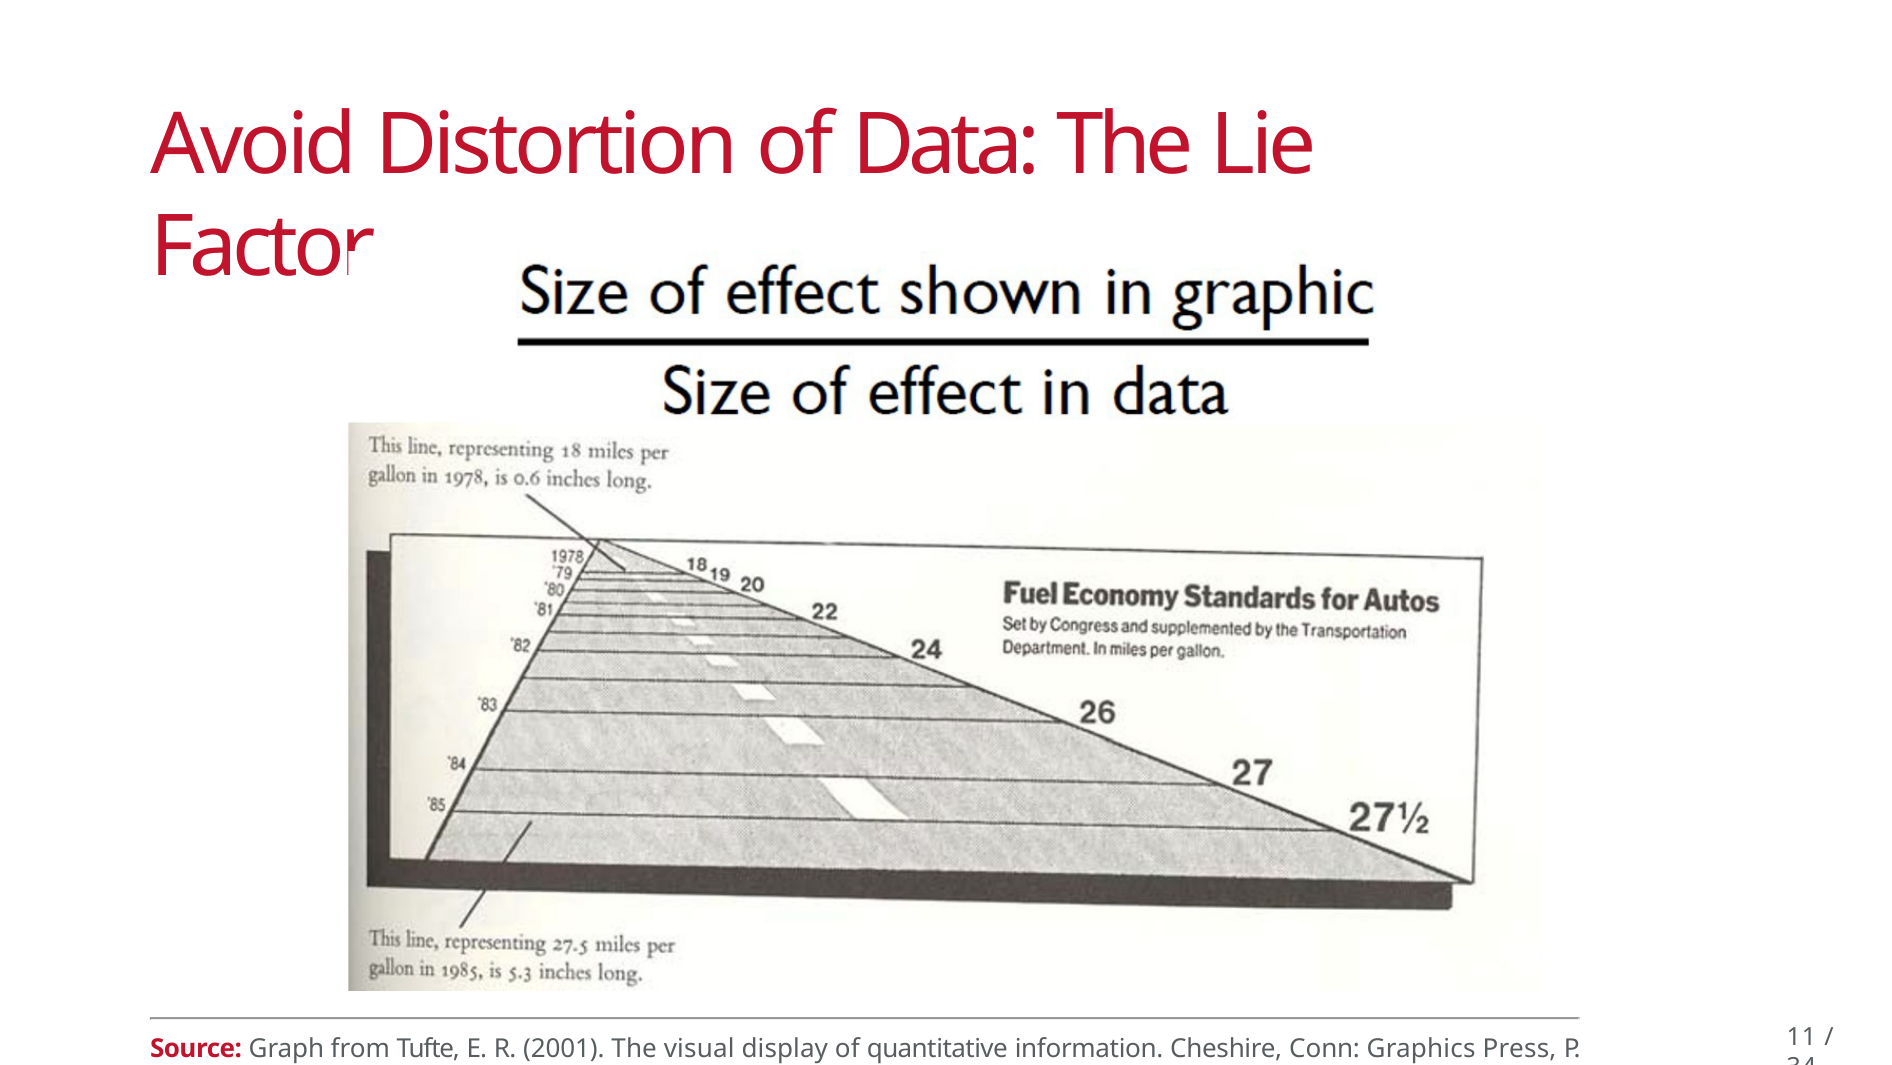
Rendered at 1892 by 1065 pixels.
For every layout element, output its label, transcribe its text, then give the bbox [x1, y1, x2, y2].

text_box Source: Graph from Tufte, E. R. (2001). The visual display of quantitative information. Cheshire, Conn: Graphics Press, P. 57. [147, 1031, 1582, 1065]
text_box 11 / 34 [1784, 1020, 1868, 1065]
text_box [348, 251, 1543, 991]
title Avoid Distortion of Data: The Lie Factor [147, 85, 1481, 293]
